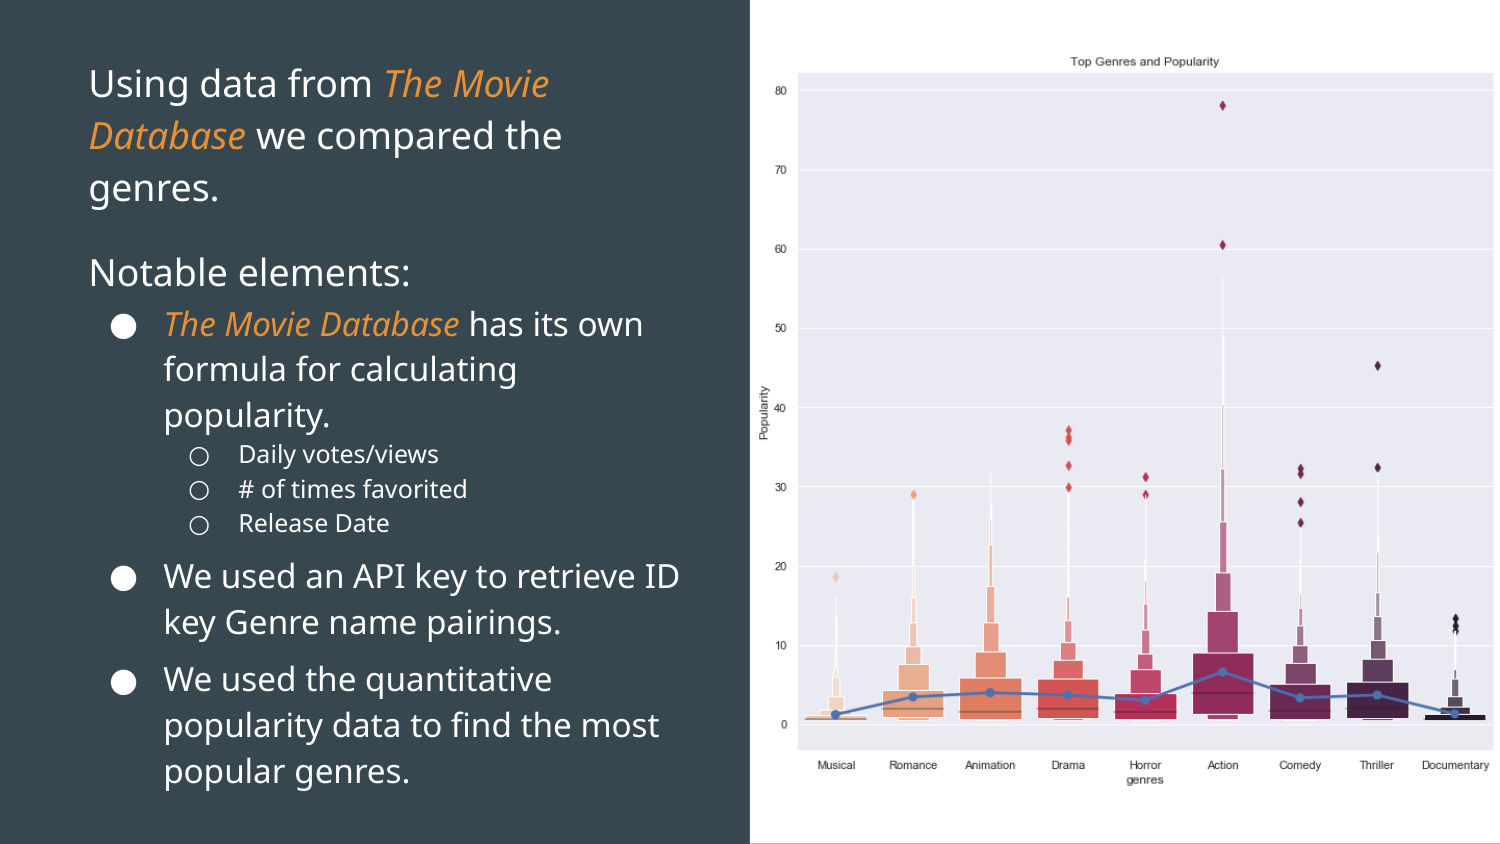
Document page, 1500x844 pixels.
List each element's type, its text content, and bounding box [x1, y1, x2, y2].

picture [752, 50, 1500, 794]
list Using data from The Movie Database we compared the genres. Notable elements: The Movie Database has its own formula for calculating popularity. Daily votes/views # of times favorited Release Date We used an API key to retrieve ID key Genre name pairings. We used the quantitative popularity data to find the most popular genres. [73, 118, 703, 725]
